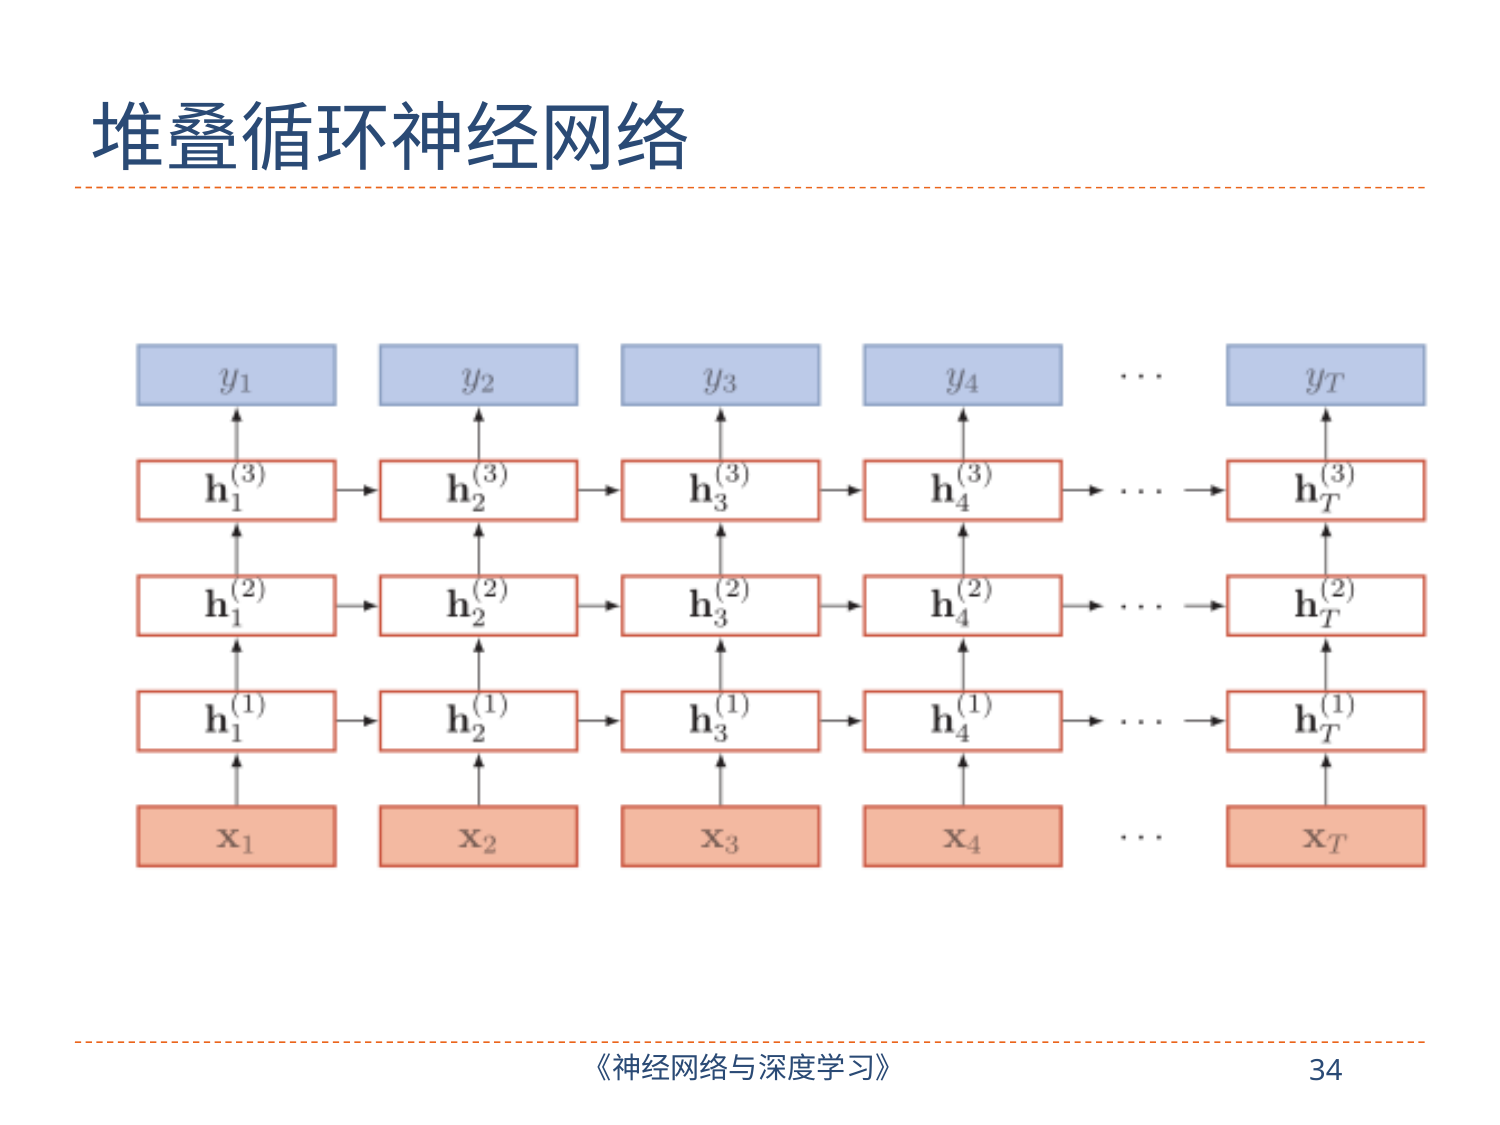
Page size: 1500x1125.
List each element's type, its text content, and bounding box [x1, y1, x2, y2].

picture [112, 324, 1459, 906]
title 堆叠循环神经网络 [75, 24, 1425, 188]
